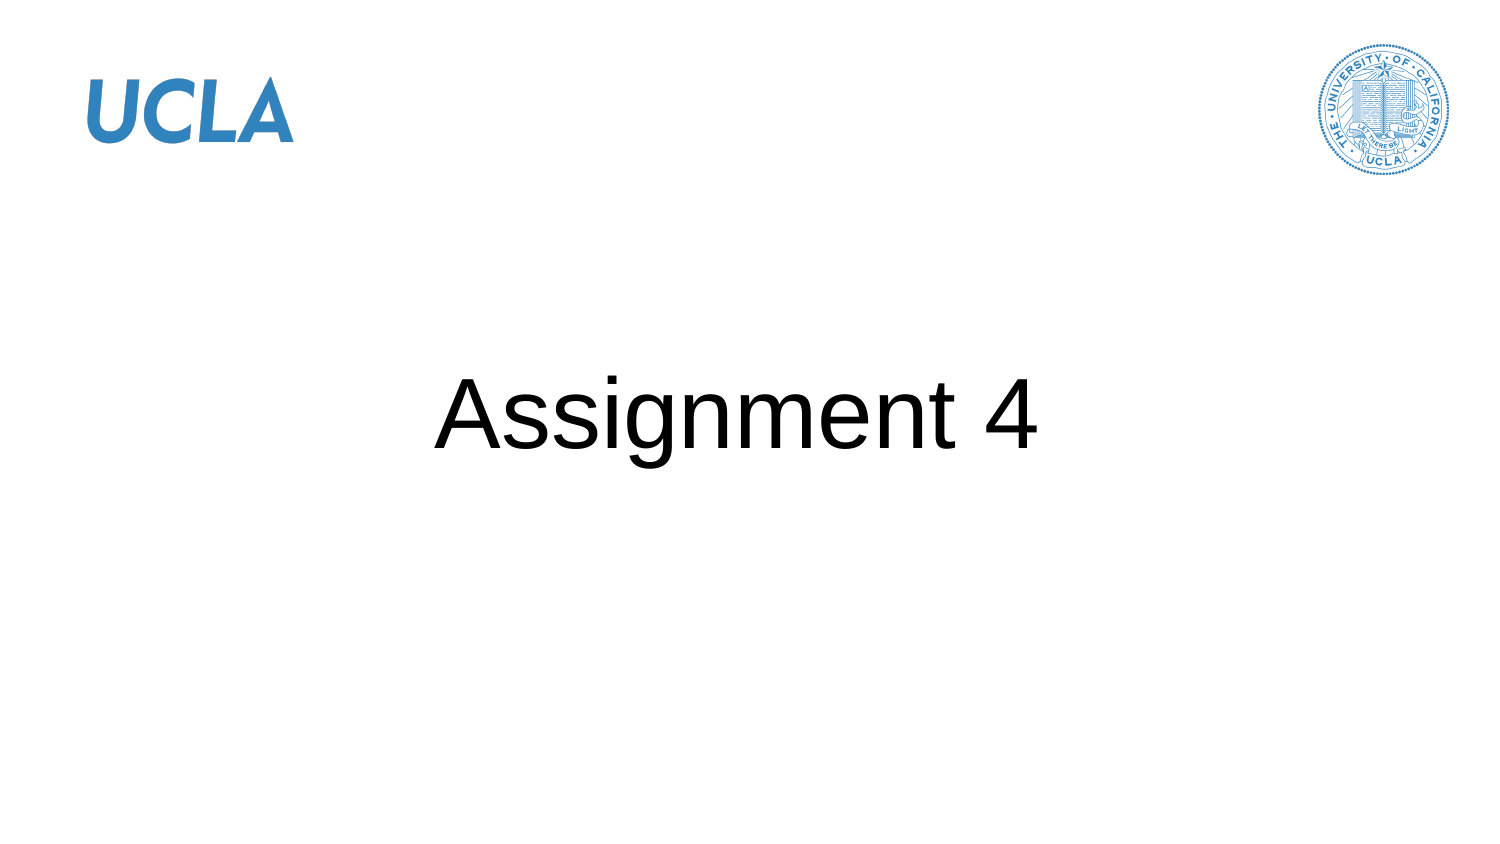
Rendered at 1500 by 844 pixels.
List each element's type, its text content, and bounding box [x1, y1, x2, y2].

title Assignment 4 [38, 208, 1437, 484]
picture [1318, 44, 1450, 176]
picture [85, 74, 295, 145]
